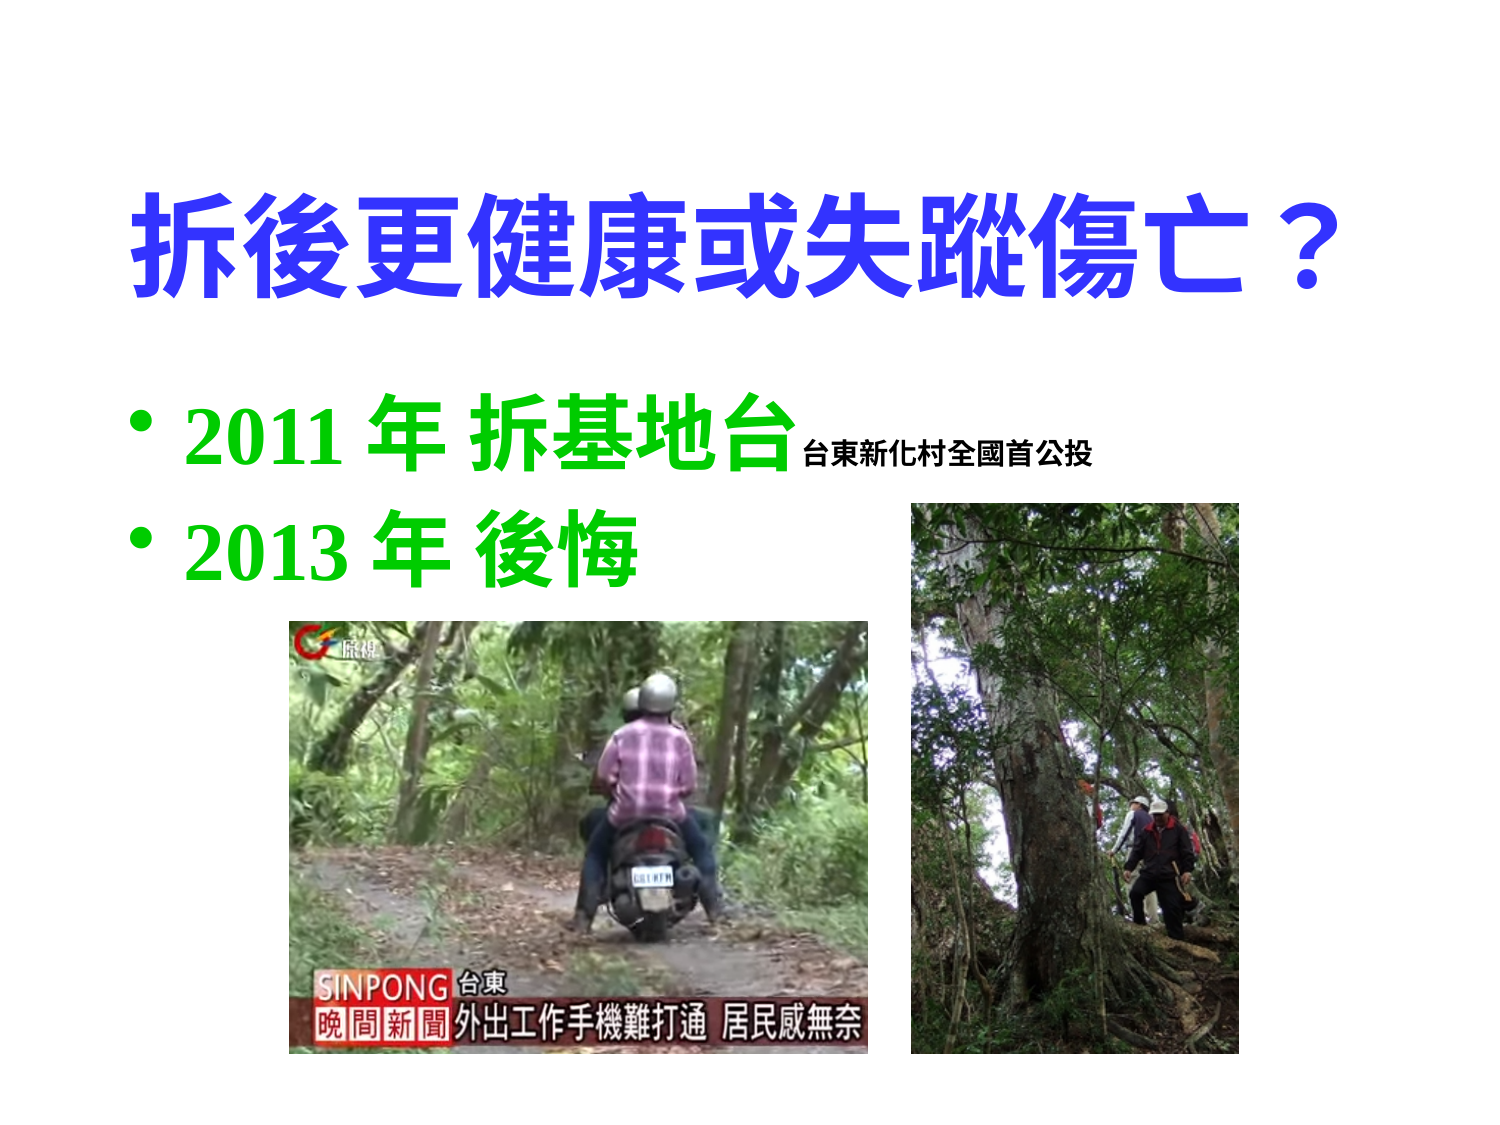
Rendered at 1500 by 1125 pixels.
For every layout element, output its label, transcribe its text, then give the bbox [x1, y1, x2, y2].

picture [910, 502, 1239, 1055]
list 2011年 拆基地台台東新化村全國首公投 2013年 後悔 [112, 373, 1365, 1000]
title 拆後更健康或失蹤傷亡？ [112, 148, 1388, 338]
picture [288, 621, 868, 1055]
